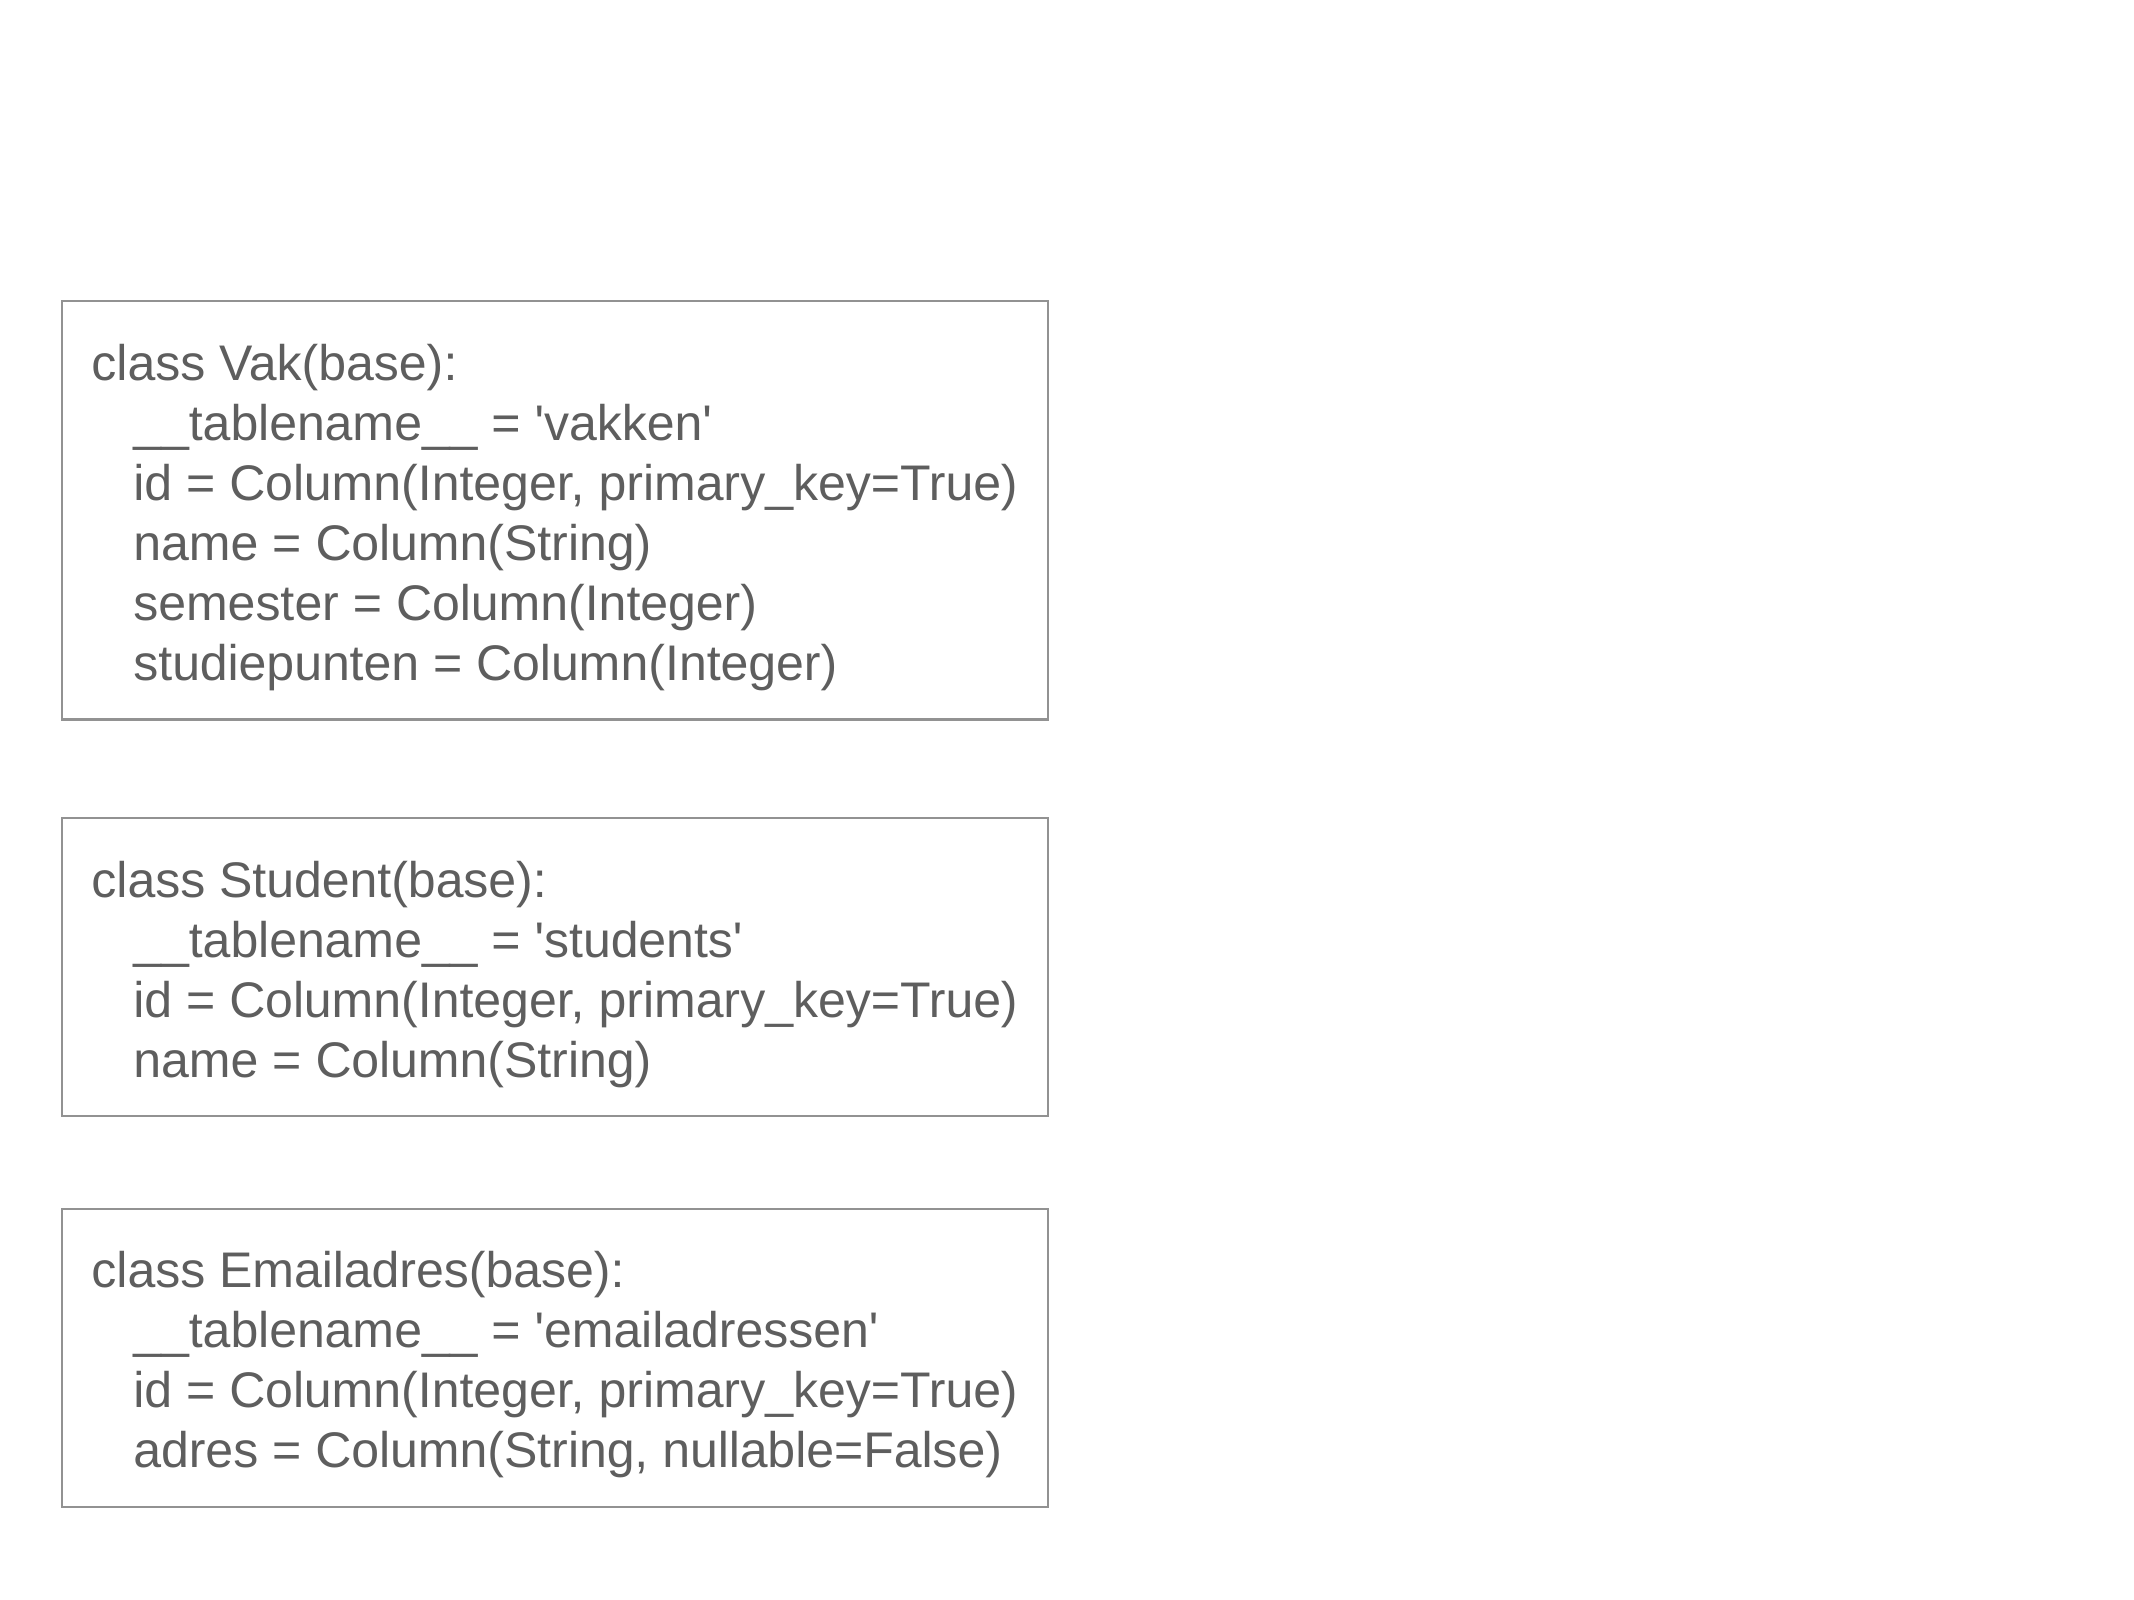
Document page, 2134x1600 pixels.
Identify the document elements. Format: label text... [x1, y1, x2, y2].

text_box class Student(base): __tablename__ = 'students' id = Column(Integer, primary_key=True) name = Column(String) [62, 818, 1048, 1117]
text_box class Vak(base): __tablename__ = 'vakken' id = Column(Integer, primary_key=True) name = Column(String) semester = Column(Integer) studiepunten = Column(Integer) [62, 301, 1048, 720]
text_box class Emailadres(base): __tablename__ = 'emailadressen' id = Column(Integer, primary_key=True) adres = Column(String, nullable=False) [62, 1208, 1048, 1507]
